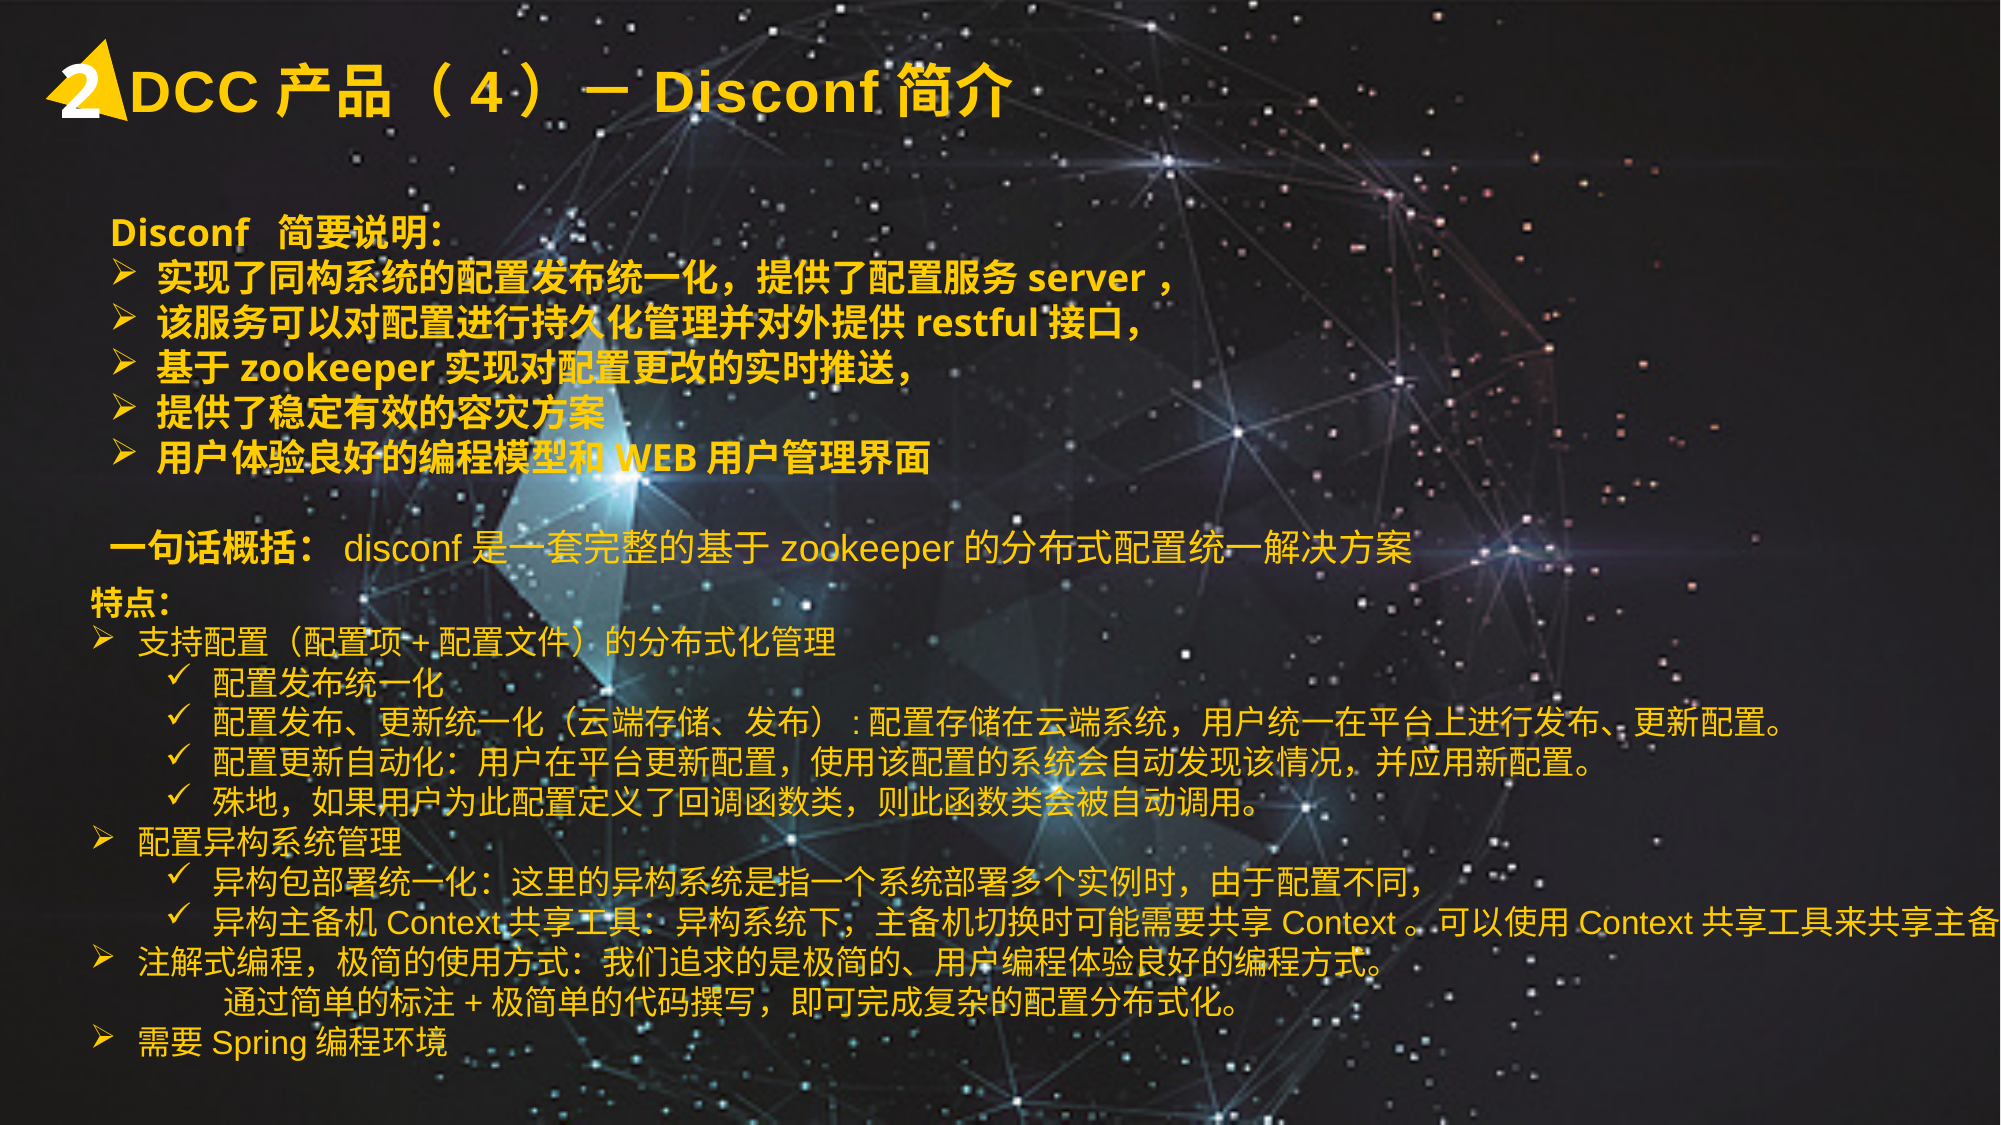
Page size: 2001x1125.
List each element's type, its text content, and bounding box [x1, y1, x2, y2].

text_box 2 [44, 36, 118, 142]
picture [0, 0, 2001, 1125]
text_box Disconf 简要说明： 实现了同构系统的配置发布统一化，提供了配置服务server， 该服务可以对配置进行持久化管理并对外提供restful接口， 基于zookeeper实现对配置更改的实时推送， 提供了稳定有效的容灾方案 用户体验良好的编程模型和WEB用户管理界面 一句话概括：disconf是一套完整的基于zookeeper的分布式配置统一解决方案 [94, 201, 1688, 574]
text_box DCC产品（4）－Disconf简介 [114, 46, 1029, 132]
text_box 特点： 支持配置（配置项+配置文件）的分布式化管理 配置发布统一化 配置发布、更新统一化（云端存储、发布）:配置存储在云端系统，用户统一在平台上进行发布、更新配置。 配置更新自动化：用户在平台更新配置，使用该配置的系统会自动发现该情况，并应用新配置。 殊地，如果用户为此配置定义了回调函数类，则此函数类会被自动调用。 配置异构系统管理 异构包部署统一化：这里的异构系统是指一个系统部署多个实例时，由于配置不同， 异构主备机Context共享工具：异构系统下，主备机切换时可能需要共享Context。可以使用Context共享工具来共享主备的Context。 注解式编程，极简的使用方式：我们追求的是极简的、用户编程体验良好的编程方式。 通过简单的标注+极简单的代码撰写，即可完成复杂的配置分布式化。 需要Spring编程环境 [75, 574, 2000, 1109]
